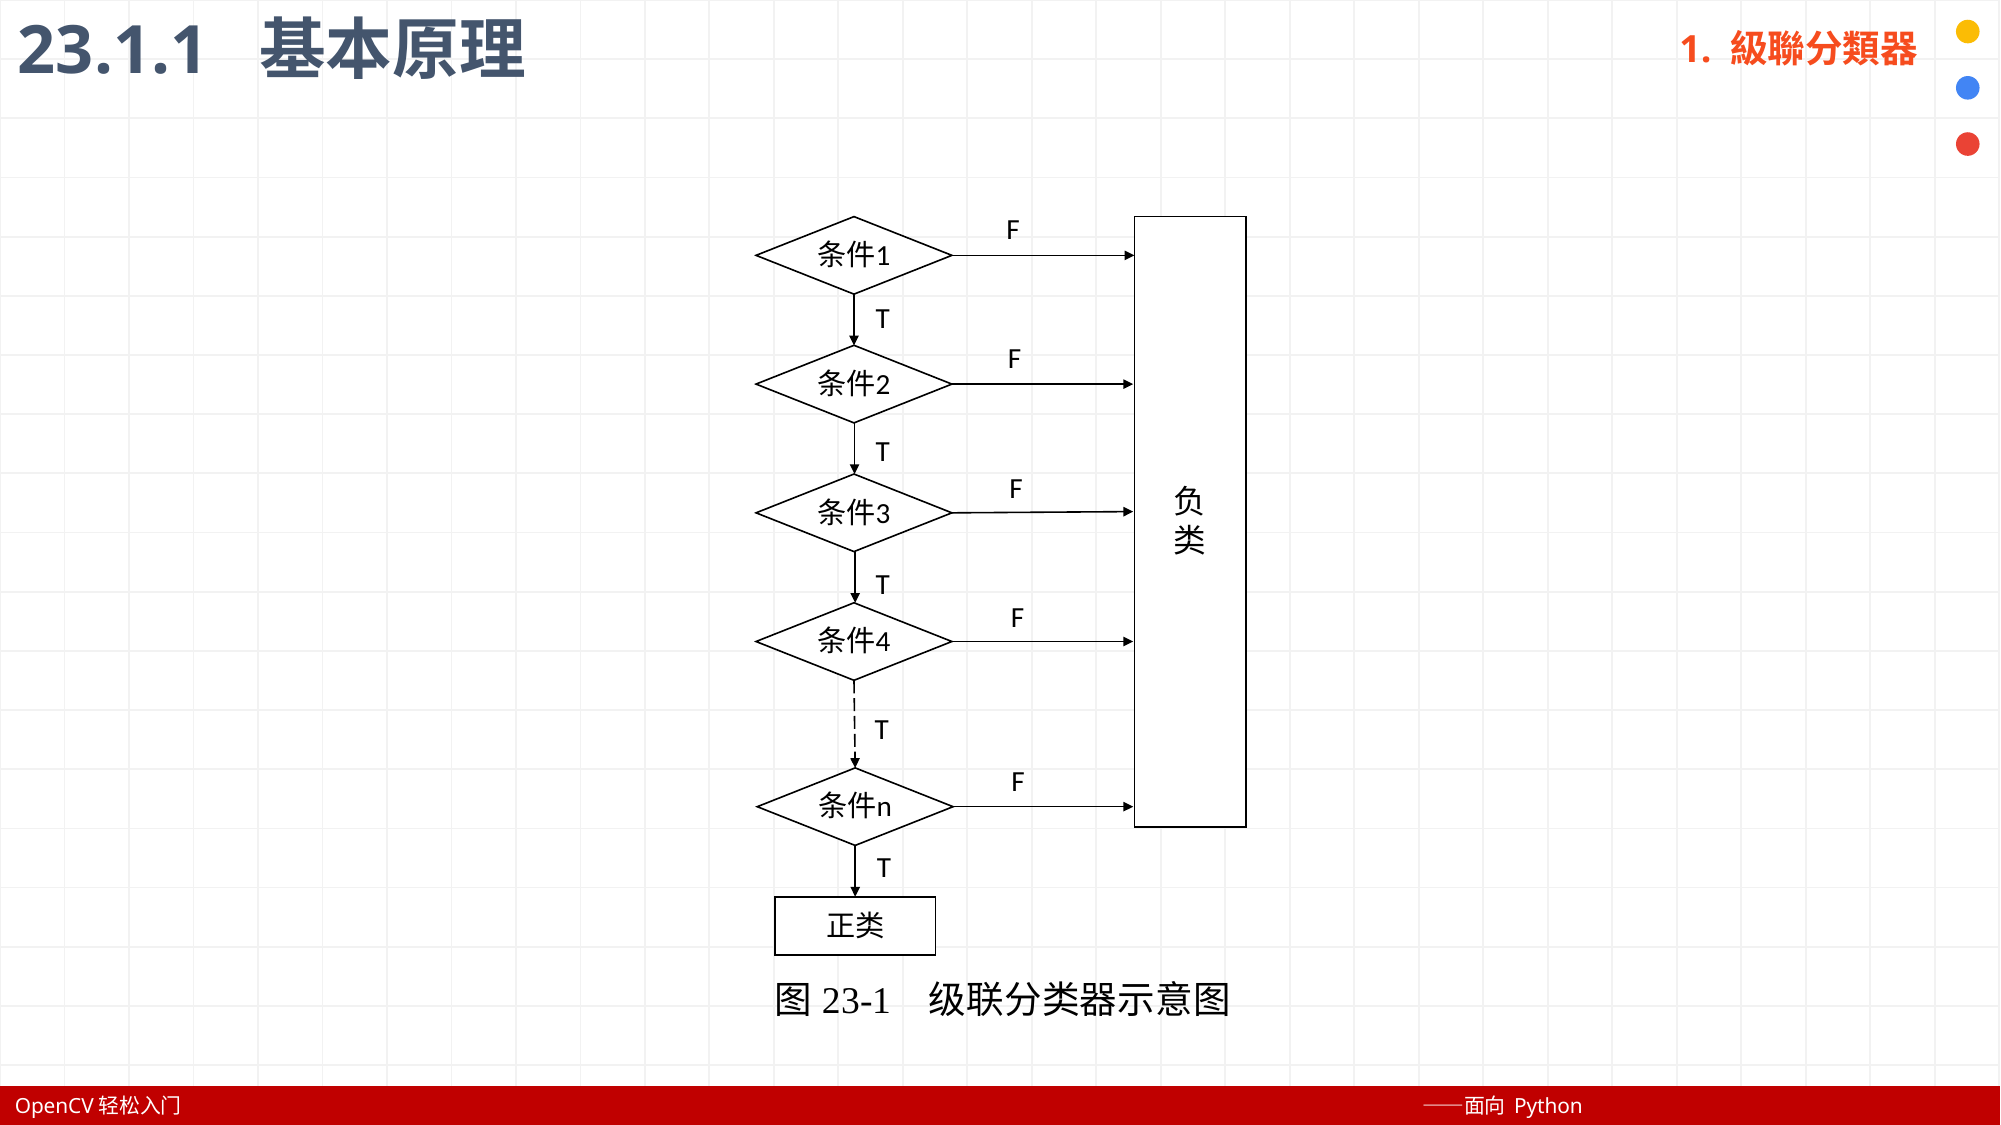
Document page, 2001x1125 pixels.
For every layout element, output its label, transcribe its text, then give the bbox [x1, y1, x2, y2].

text_box 1. 級聯分類器 [917, 17, 1933, 78]
text_box 23.1.1 基本原理 [2, 0, 542, 95]
picture [146, 163, 1854, 1052]
